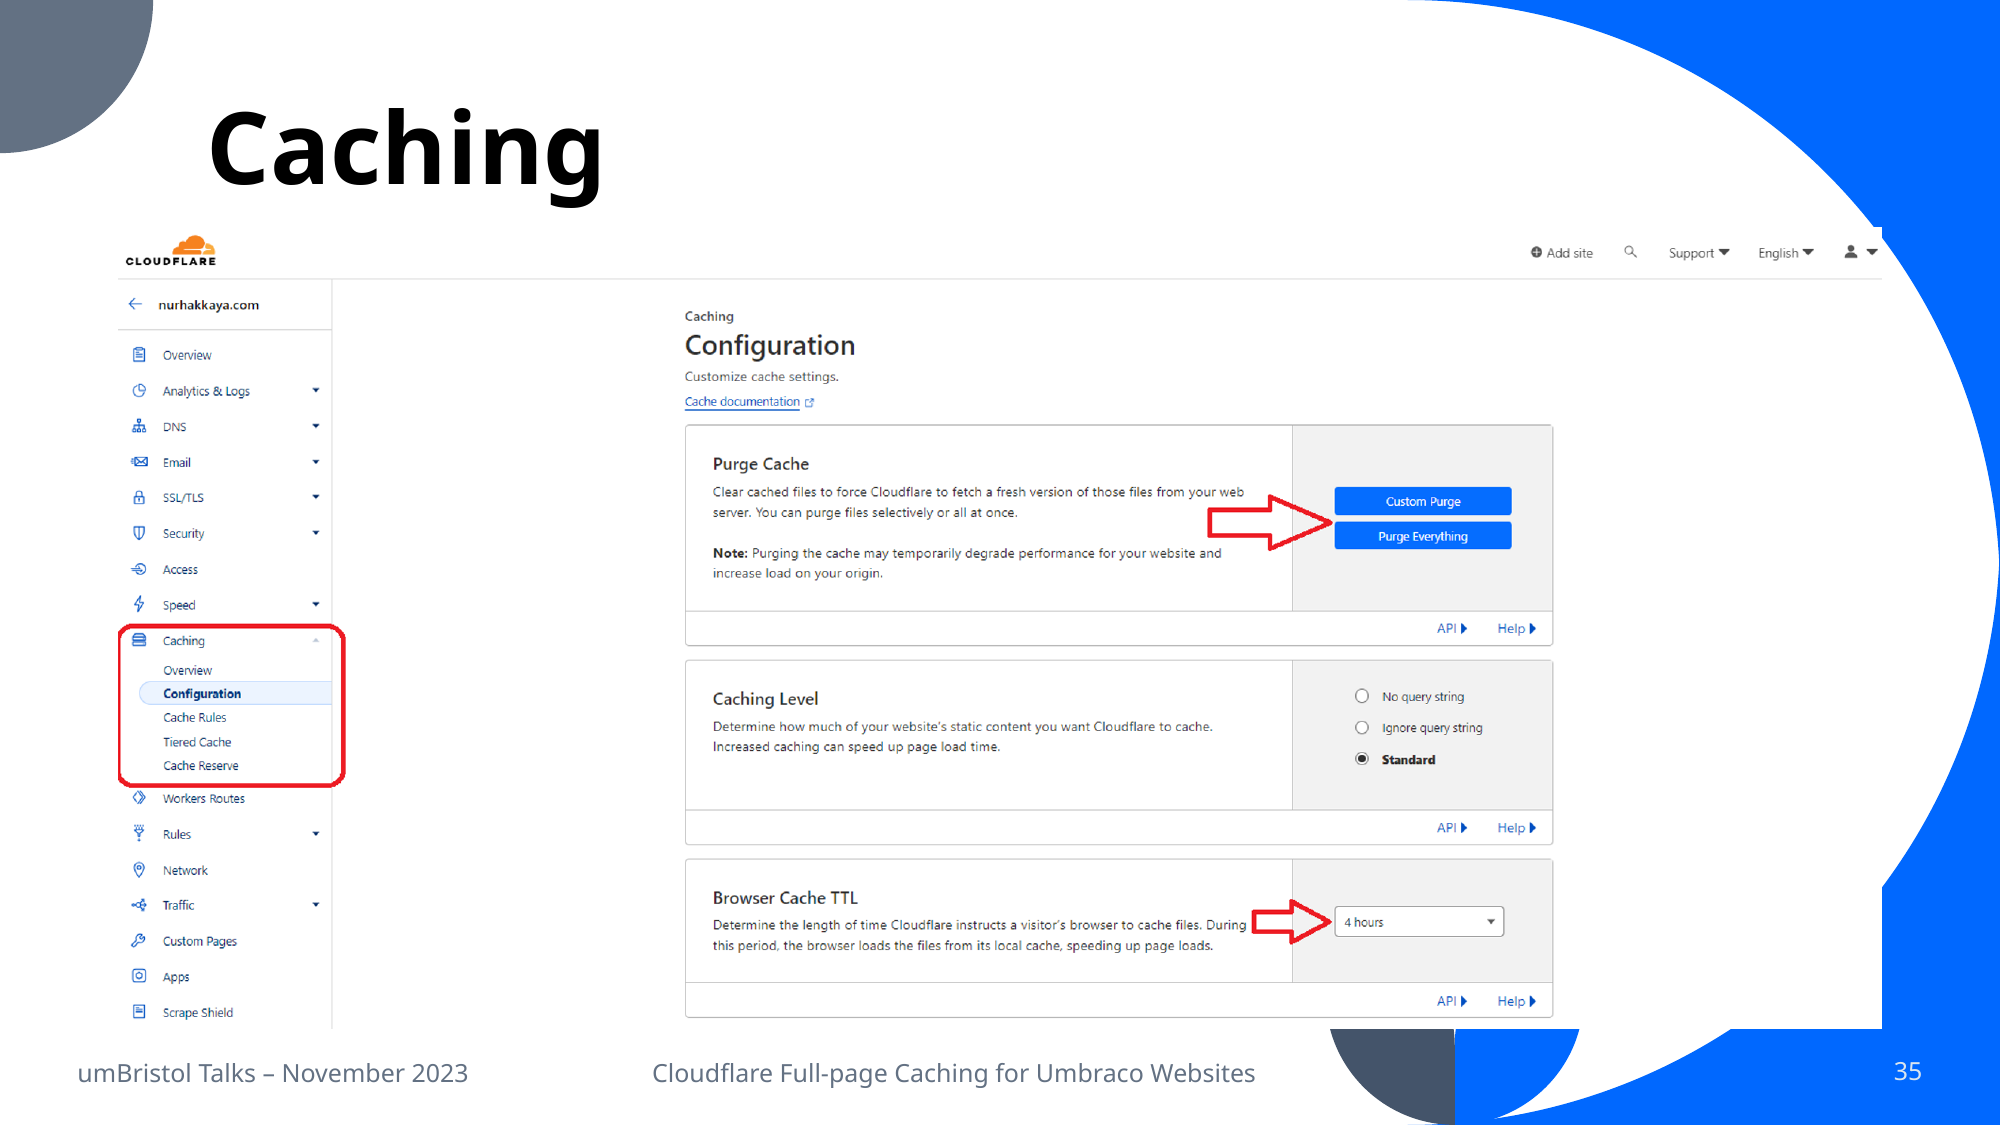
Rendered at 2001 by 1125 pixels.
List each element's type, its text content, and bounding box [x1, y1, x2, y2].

picture [118, 227, 1882, 1029]
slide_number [62, 1042, 513, 1103]
slide_number 35 [1665, 1042, 1938, 1103]
footer Cloudflare Full-page Caching for Umbraco Websites [571, 1042, 1338, 1103]
title Caching [191, 75, 1872, 214]
